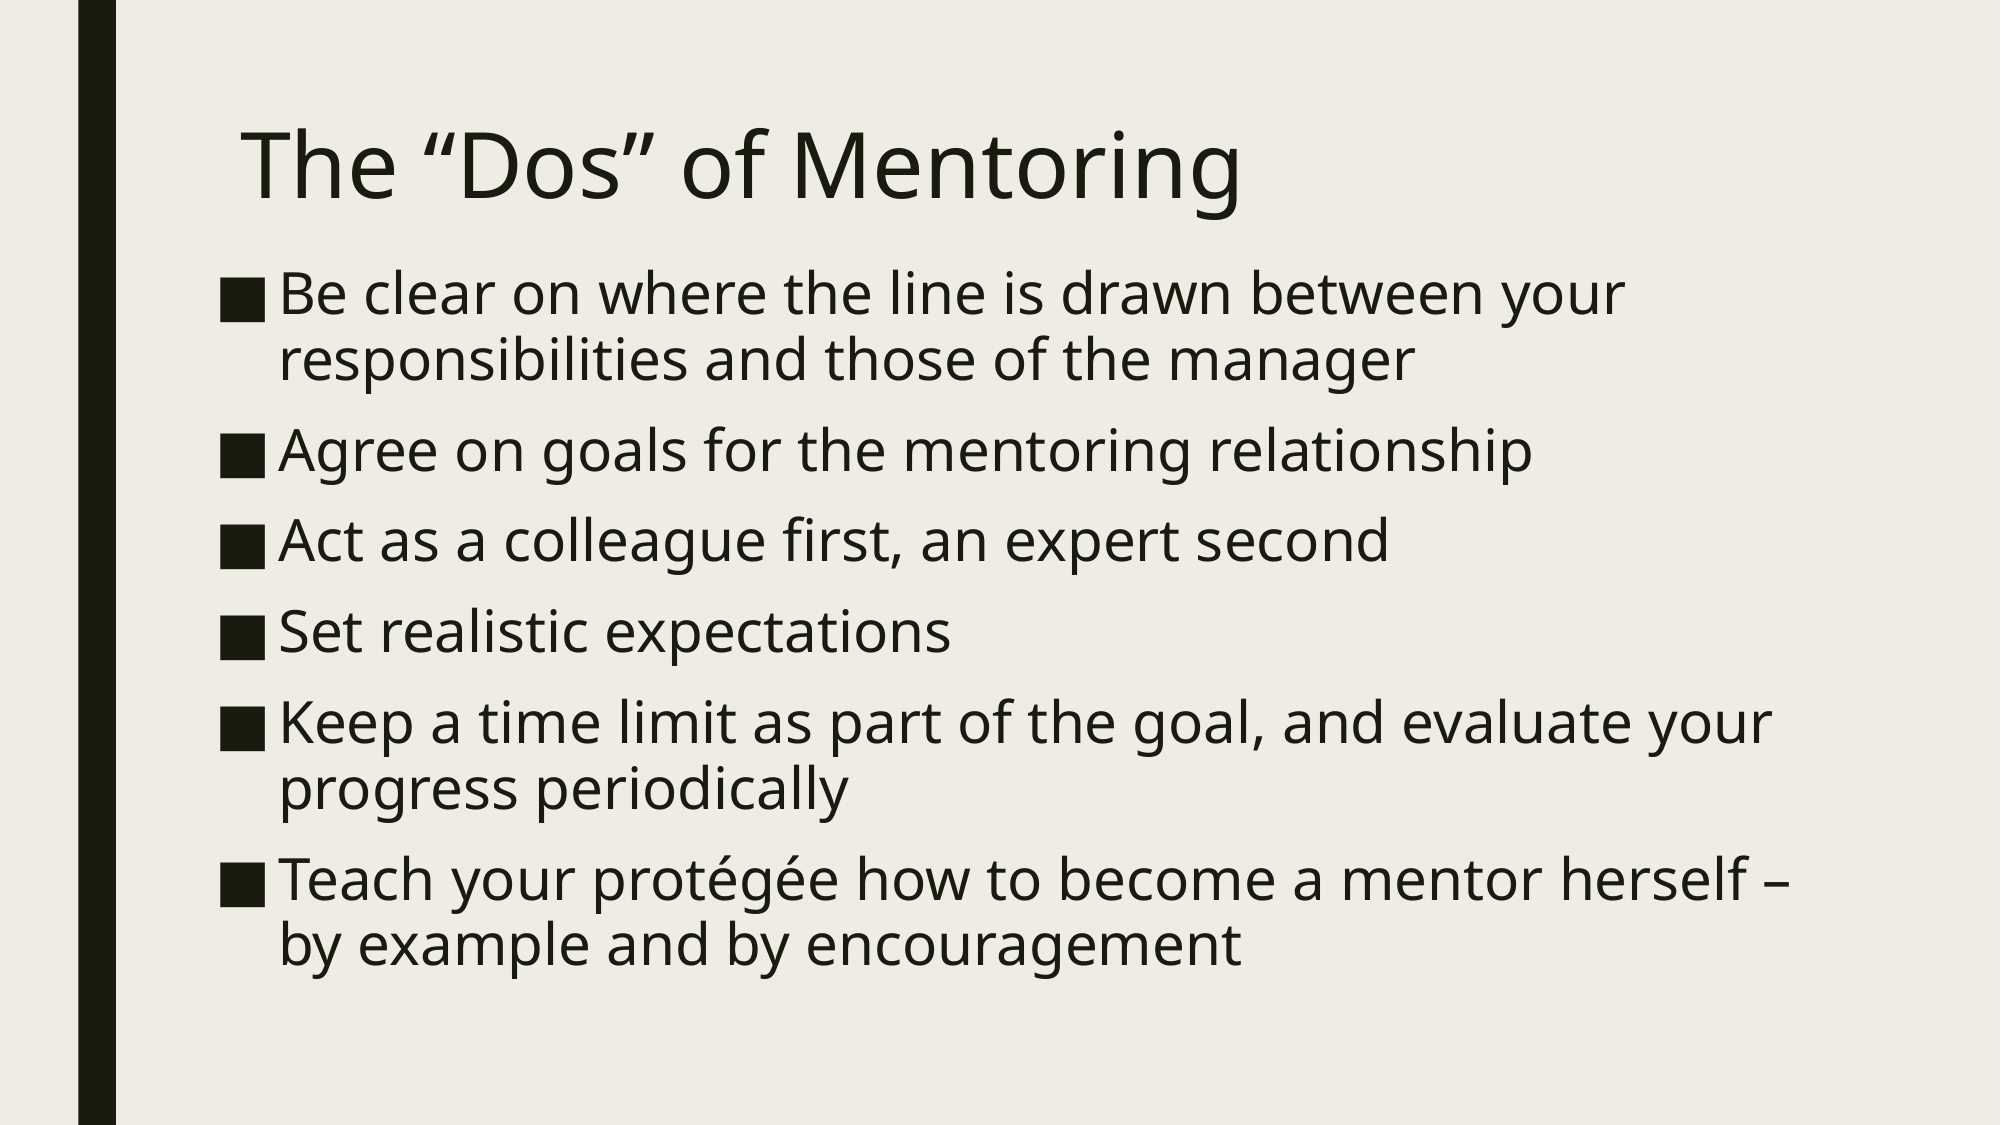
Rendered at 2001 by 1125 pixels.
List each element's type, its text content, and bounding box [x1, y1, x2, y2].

title The “Dos” of Mentoring [225, 112, 1800, 254]
list Be clear on where the line is drawn between your responsibilities and those of the manager Agree on goals for the mentoring relationship Act as a colleague first, an expert second Set realistic expectations Keep a time limit as part of the goal, and evaluate your progress periodically Teach your protégée how to become a mentor herself – by example and by encouragement [200, 254, 1818, 798]
